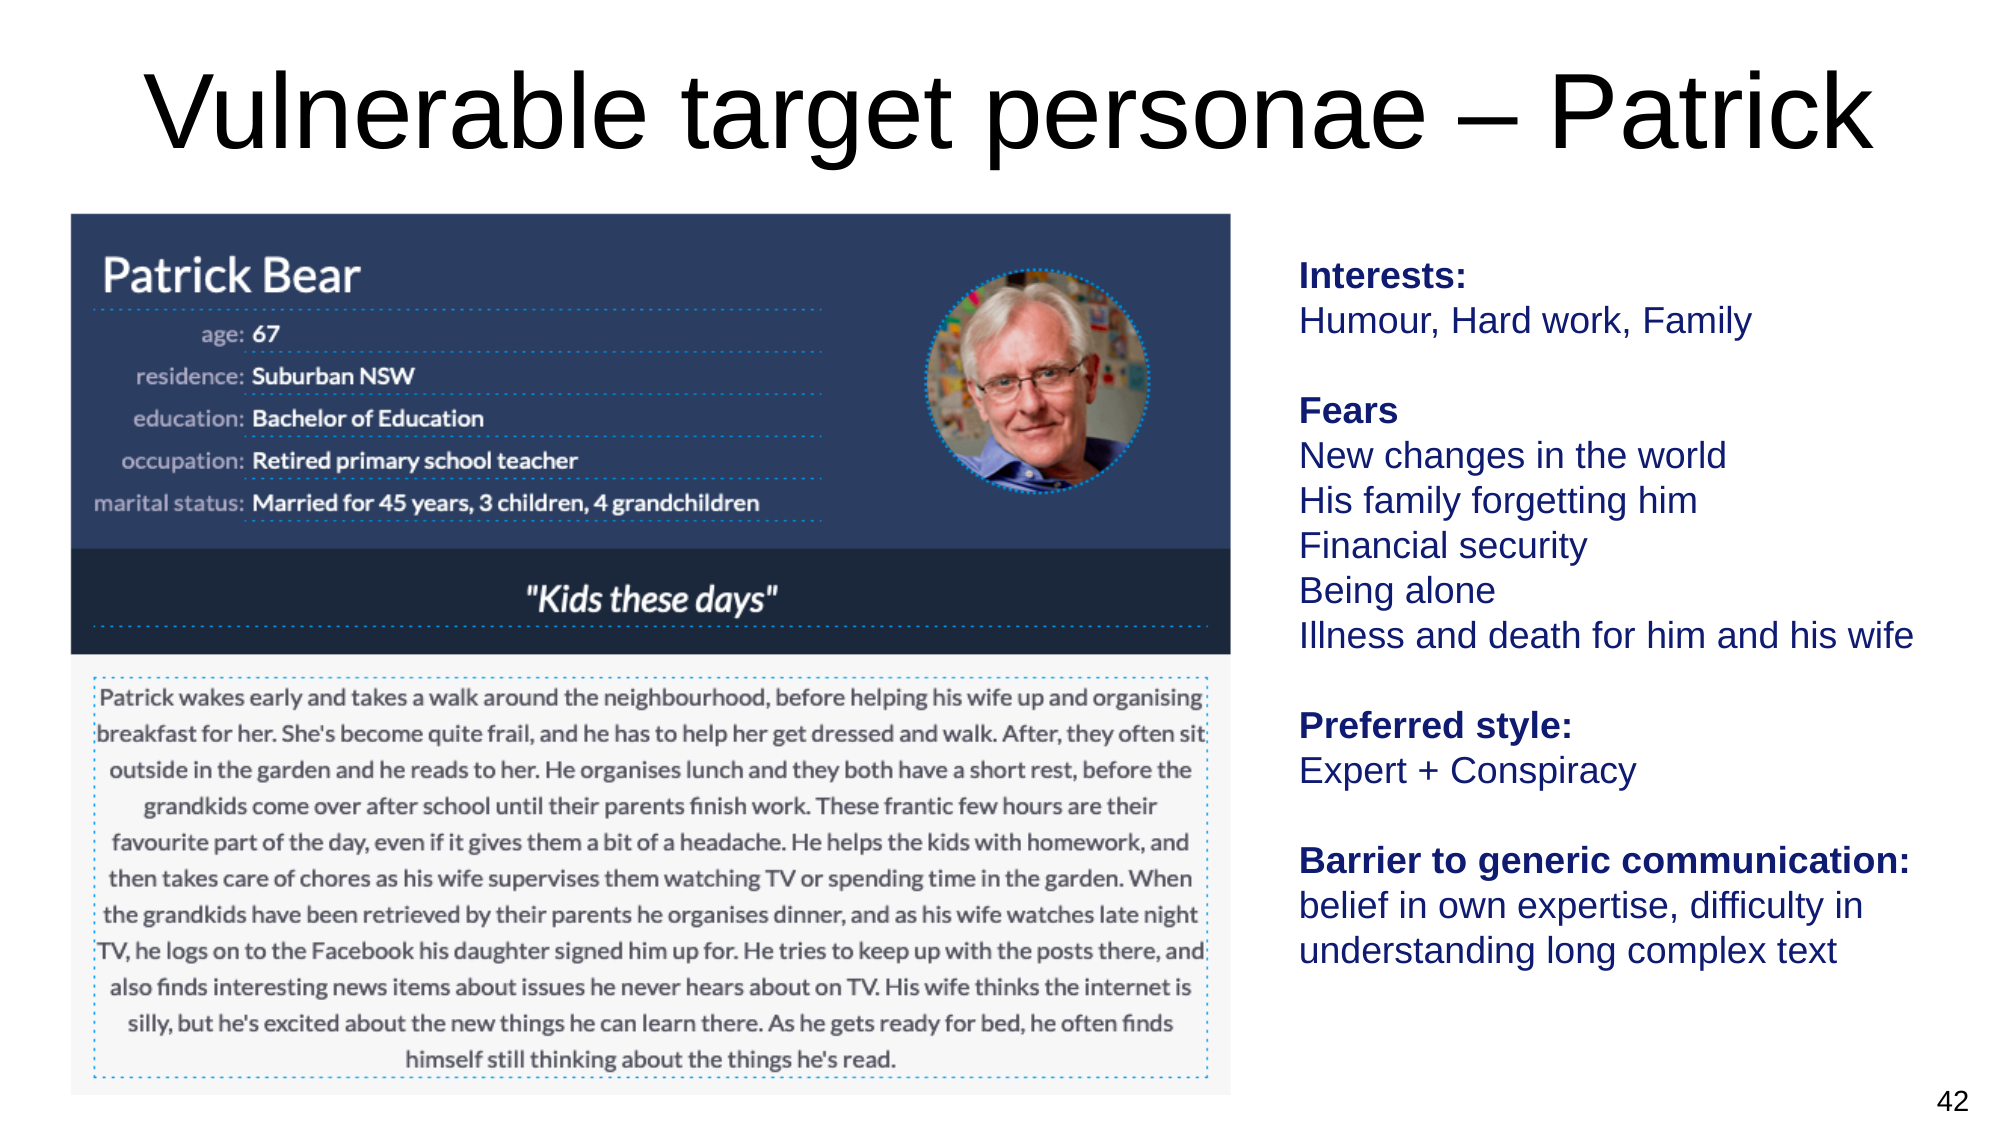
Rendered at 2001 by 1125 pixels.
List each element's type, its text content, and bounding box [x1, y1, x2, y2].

text_box Interests: Humour, Hard work, Family Fears New changes in the world His family forgetting him Financial security Being alone Illness and death for him and his wife Preferred style: Expert + Conspiracy Barrier to generic communication: belief in own expertise, difficulty in understanding long complex text [1284, 244, 1985, 1057]
picture [35, 190, 1255, 1095]
title Vulnerable target personae – Patrick [0, 4, 2000, 208]
